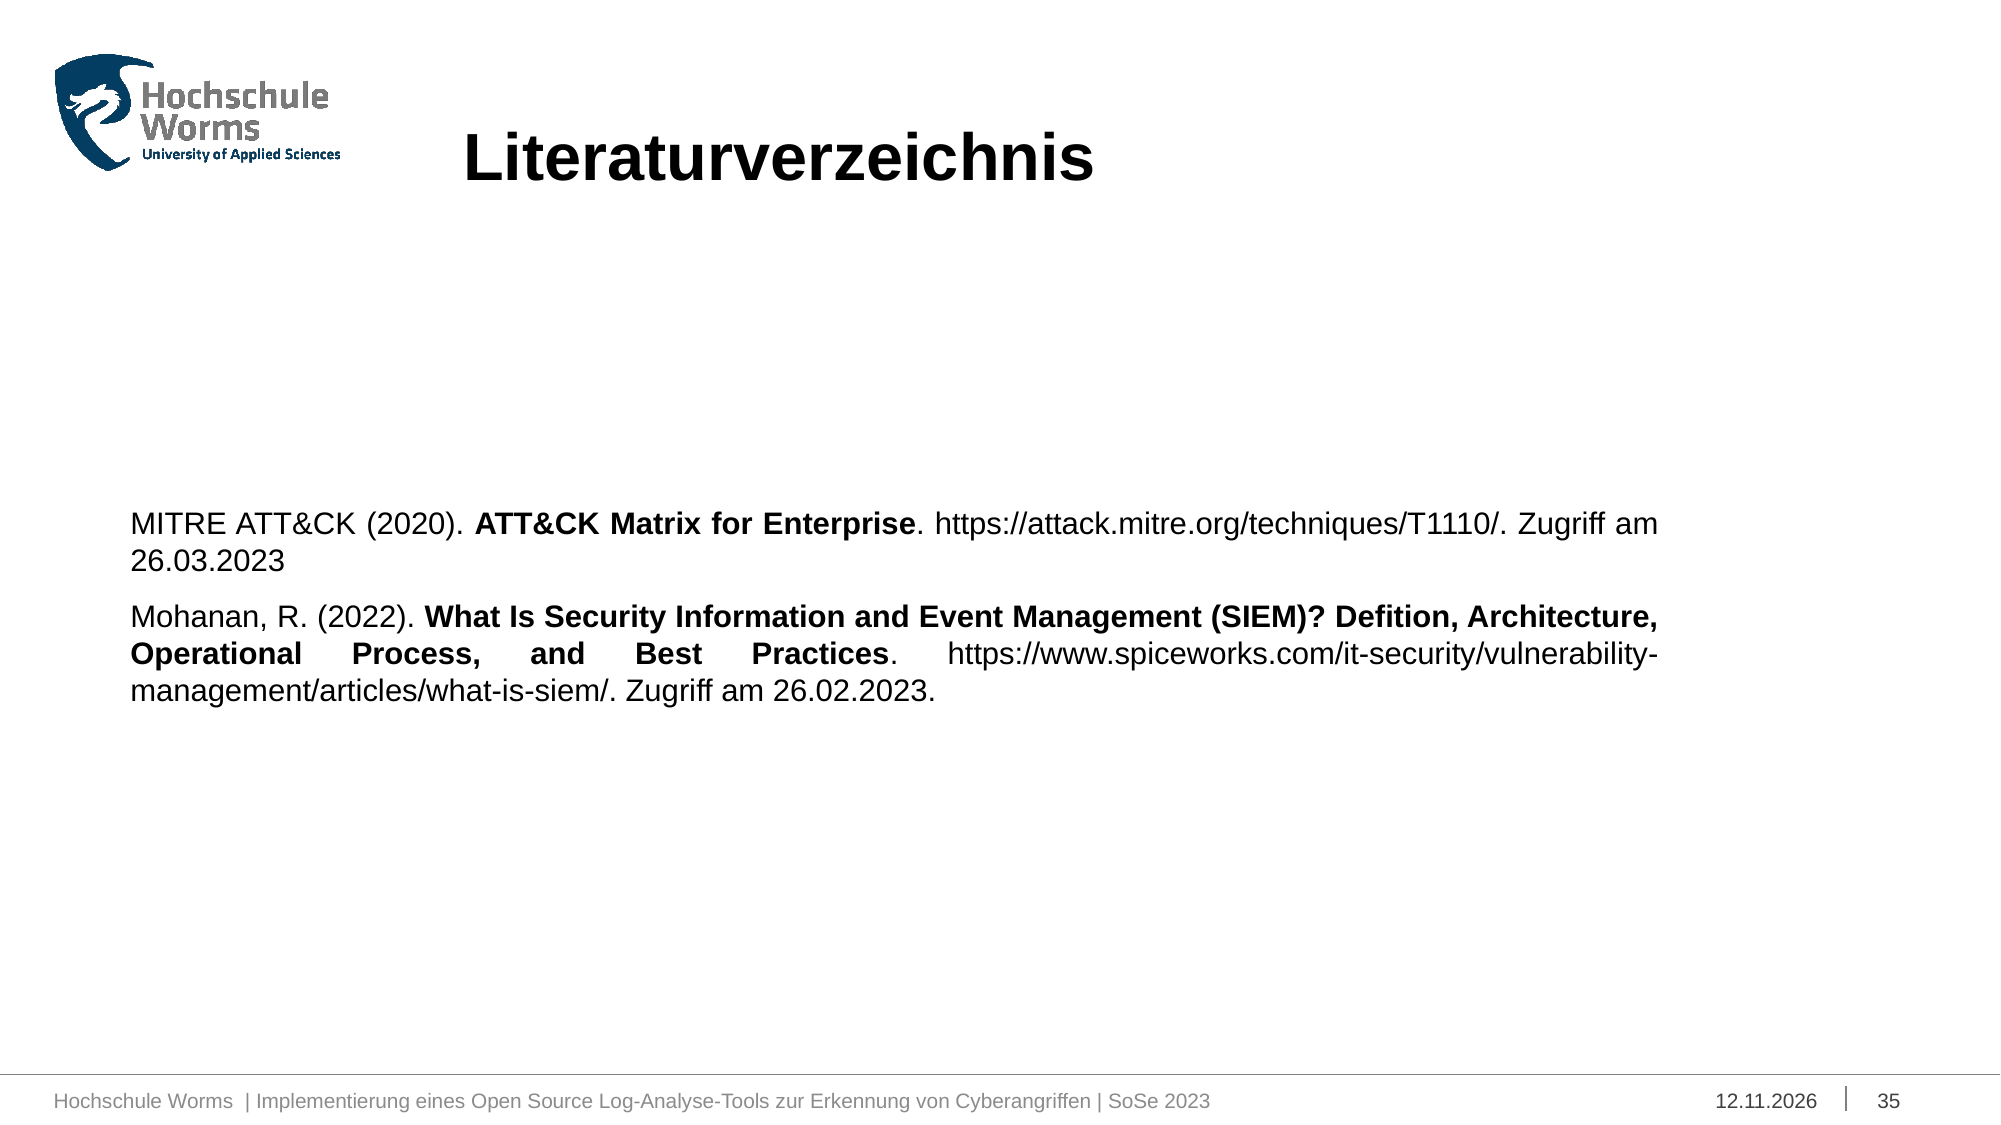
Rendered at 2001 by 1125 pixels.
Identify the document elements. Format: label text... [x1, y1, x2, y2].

footer Hochschule Worms | Implementierung eines Open Source Log-Analyse-Tools zur Erkennung von Cyberangriffen | SoSe 2023 [38, 1074, 1266, 1125]
list MITRE ATT&CK (2020). ATT&CK Matrix for Enterprise. https://attack.mitre.org/techniques/T1110/. Zugriff am 26.03.2023 Mohanan, R. (2022). What Is Security Information and Event Management (SIEM)? Defition, Architecture, Operational Process, and Best Practices. https://www.spiceworks.com/it-security/vulnerability-management/articles/what-is-siem/. Zugriff am 26.02.2023. [115, 495, 1674, 744]
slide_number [1693, 1074, 1833, 1125]
picture [55, 54, 340, 171]
slide_number 35 [1862, 1074, 1943, 1125]
title Literaturverzeichnis [448, 68, 1943, 249]
